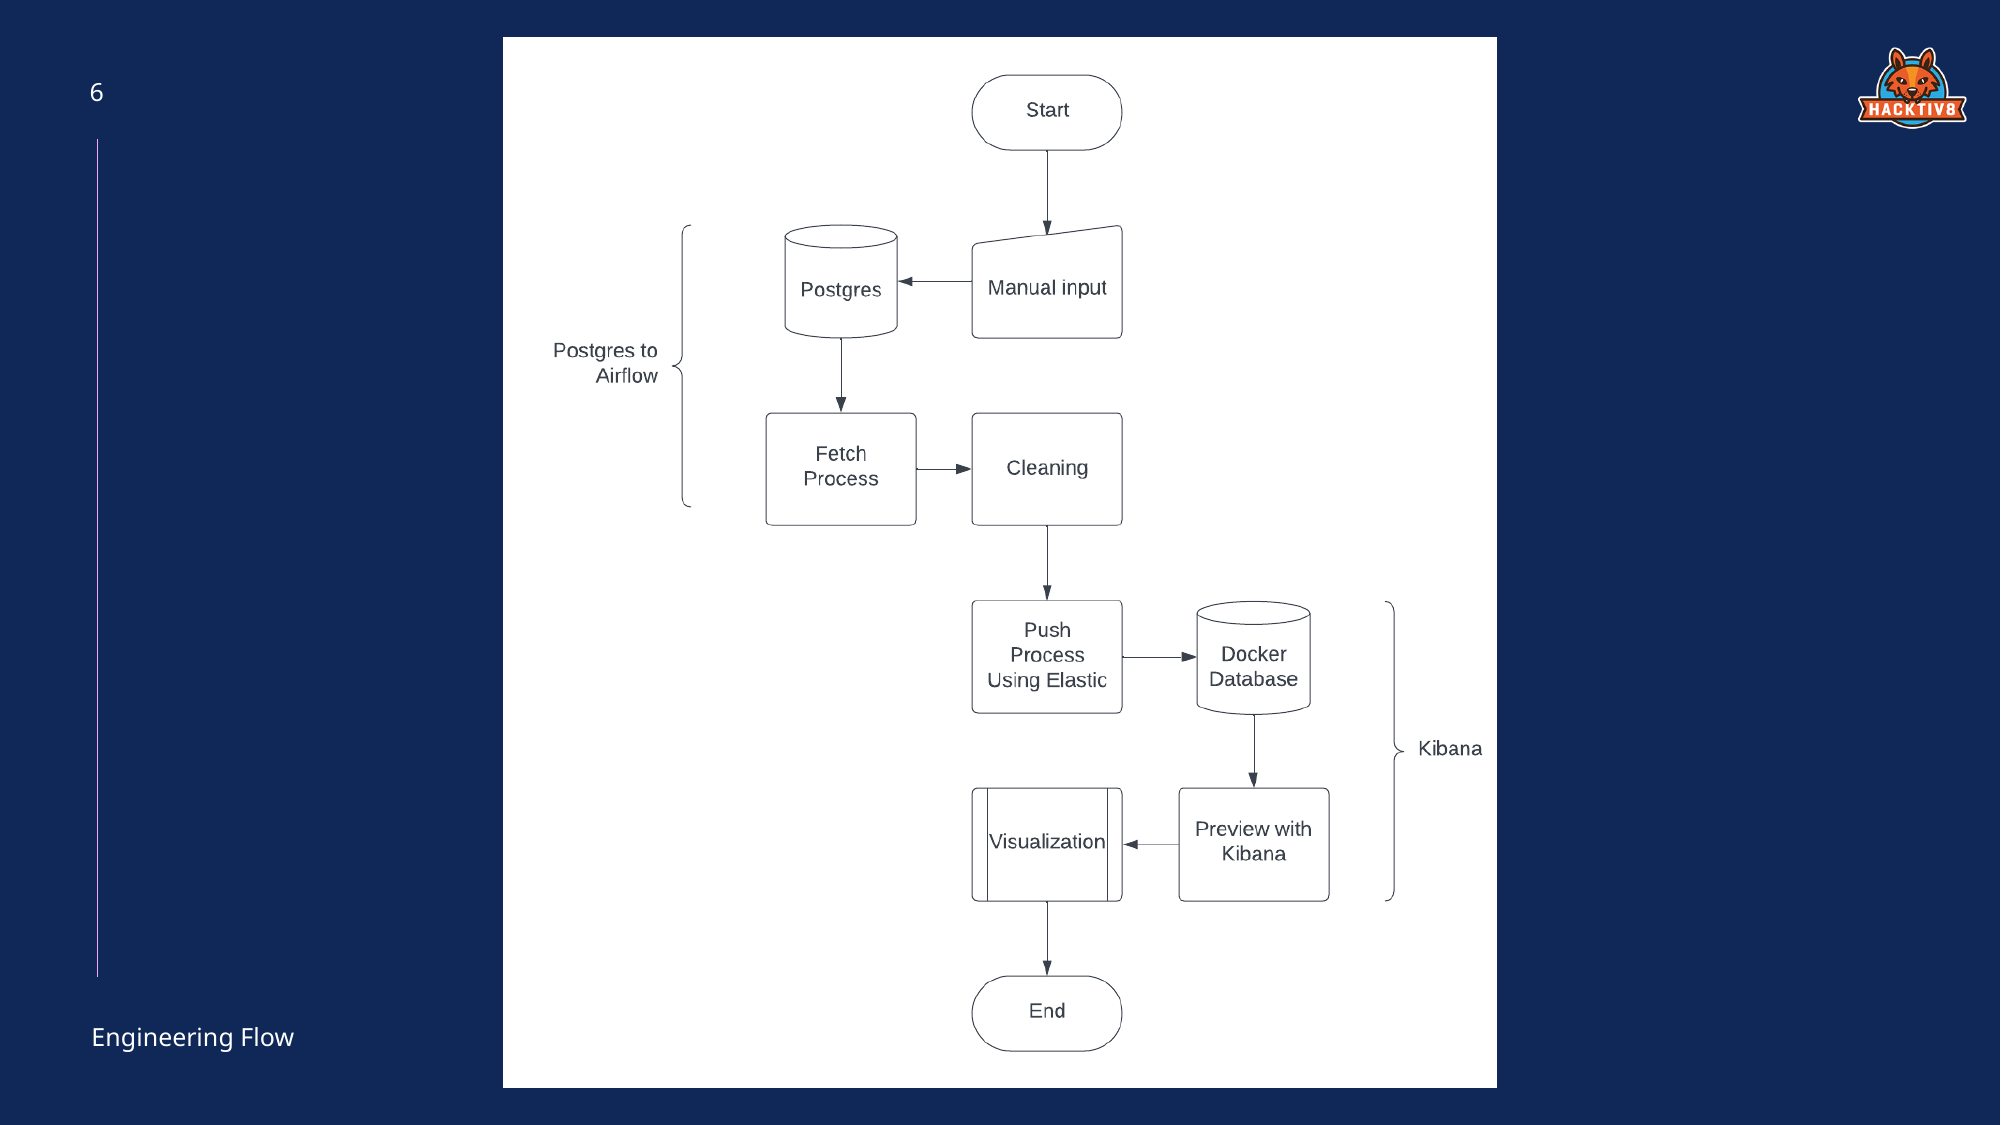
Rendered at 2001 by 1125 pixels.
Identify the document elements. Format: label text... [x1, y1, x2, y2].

slide_number 6 [53, 67, 140, 119]
picture [1824, 0, 2000, 176]
footer Engineering Flow [76, 1015, 459, 1061]
picture [502, 37, 1497, 1088]
